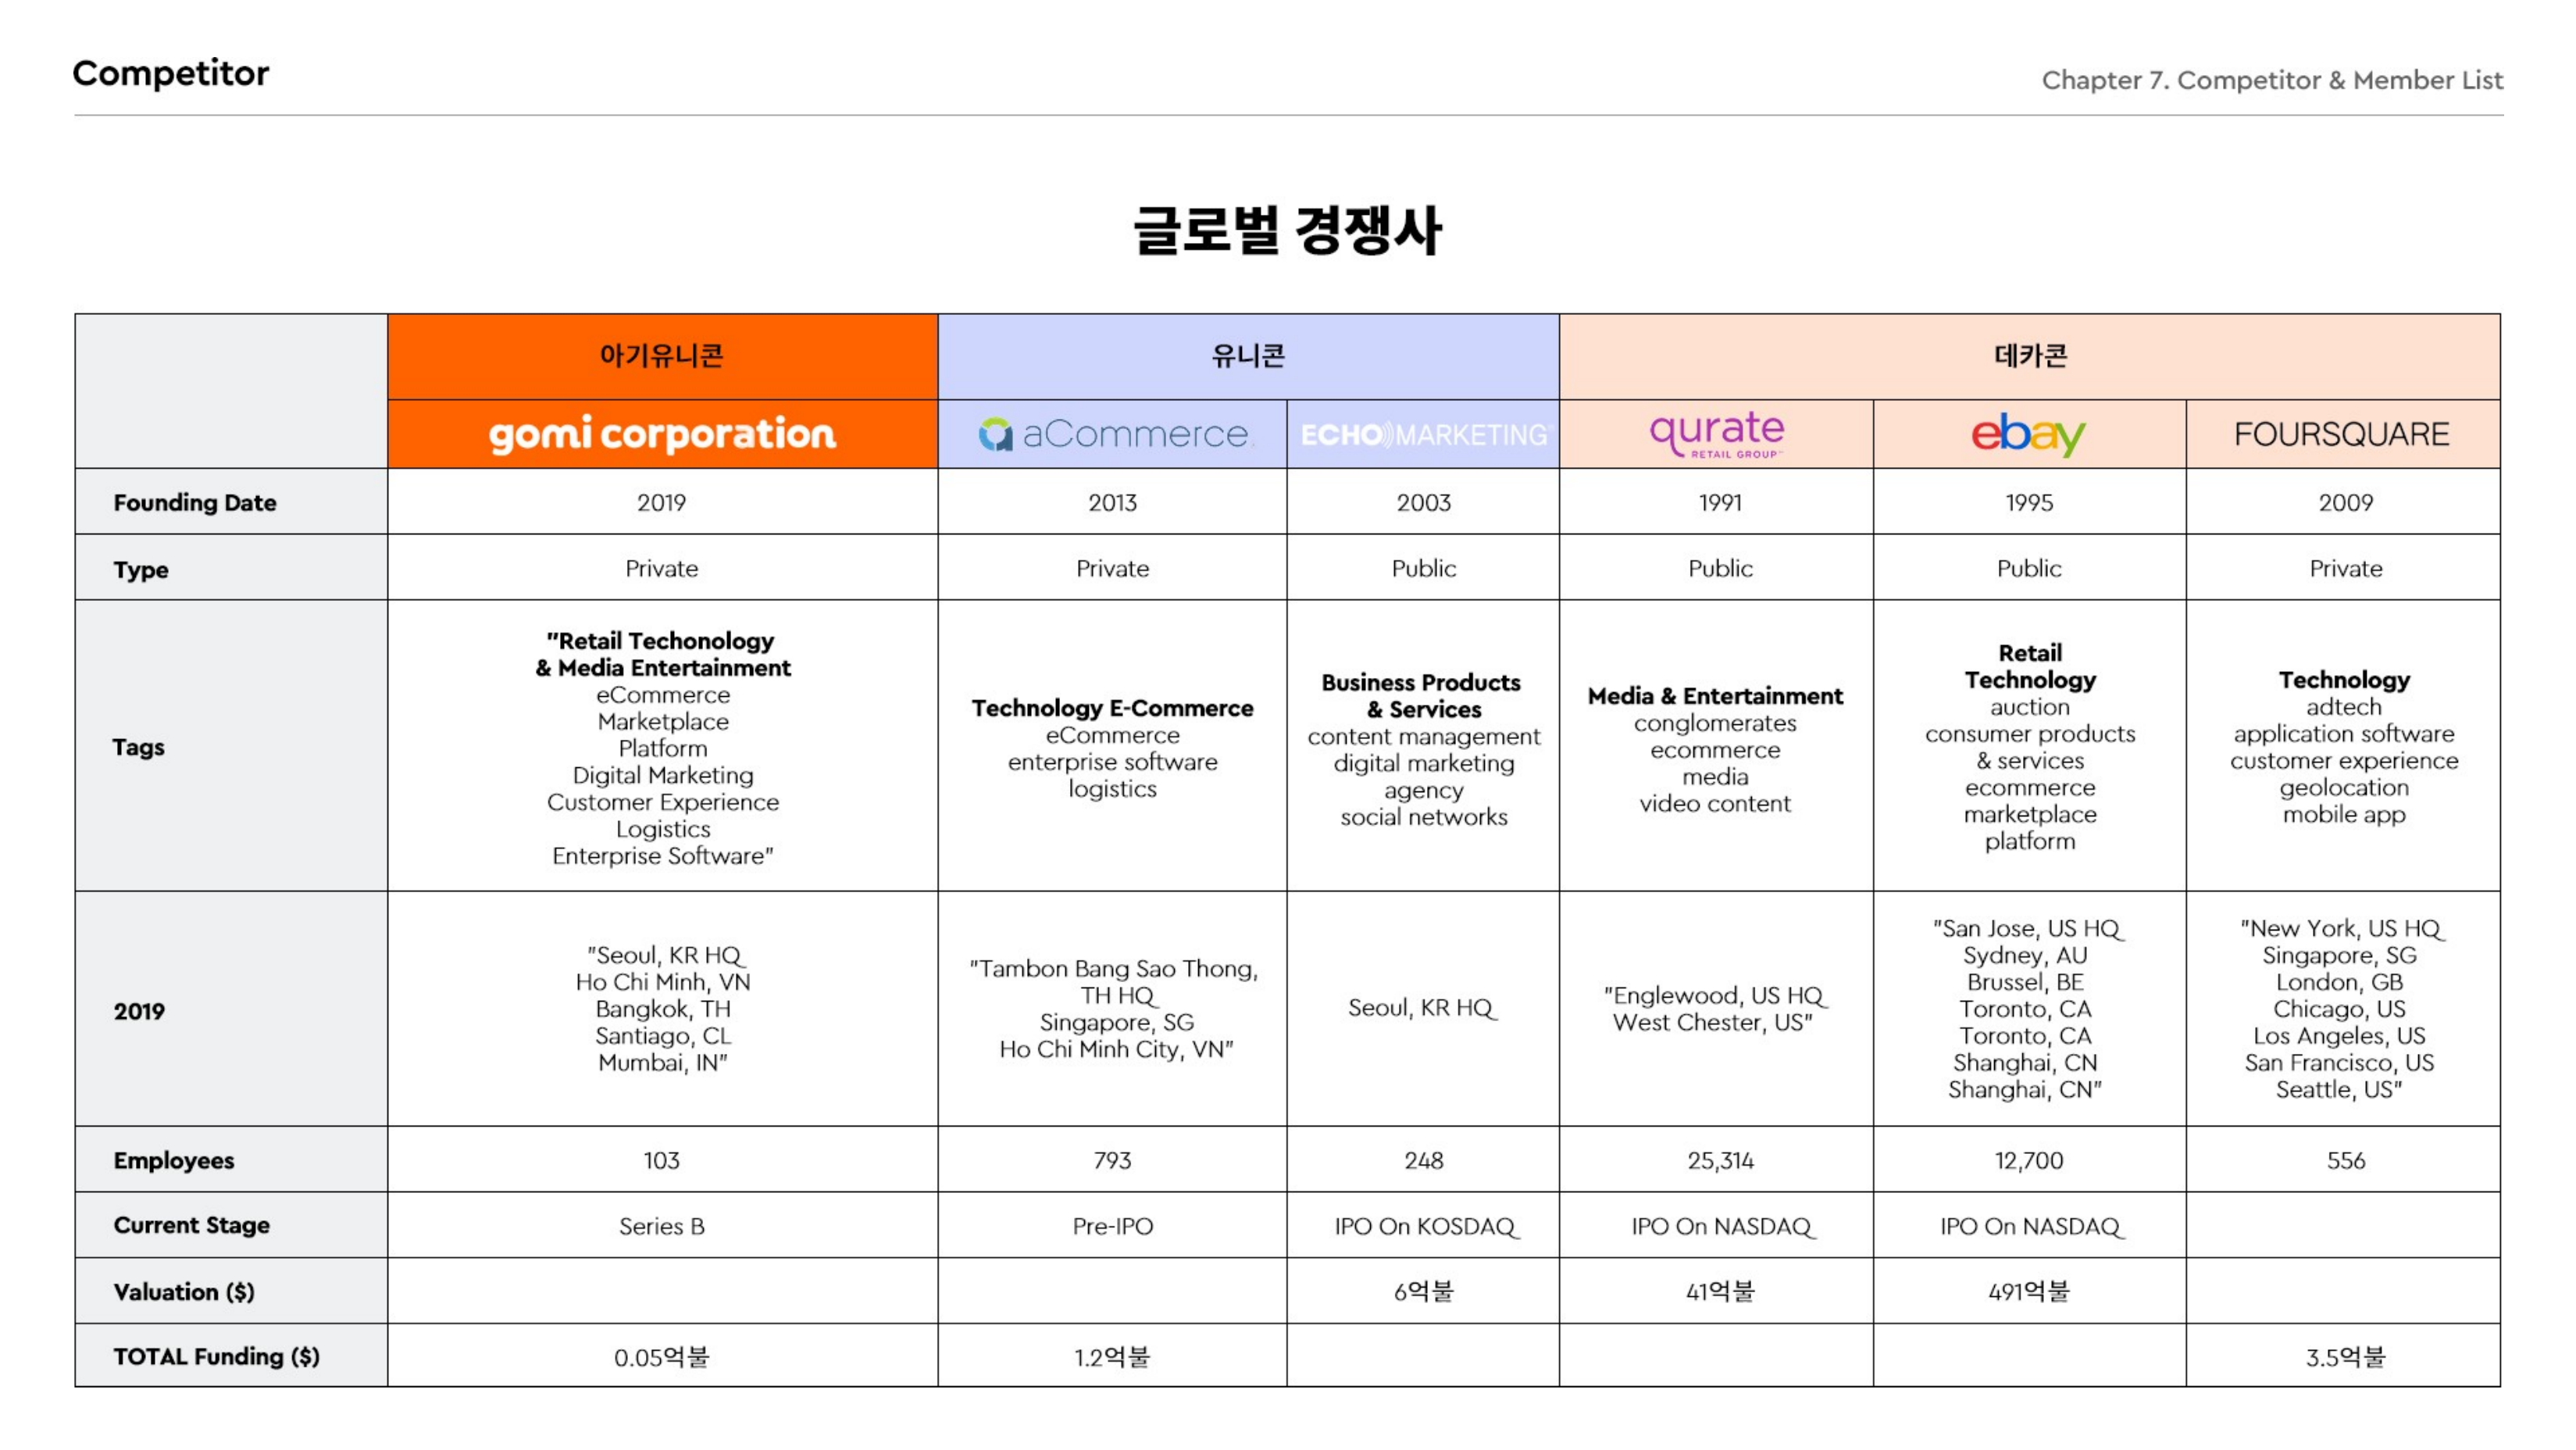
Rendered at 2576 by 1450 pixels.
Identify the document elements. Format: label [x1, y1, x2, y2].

picture [73, 57, 2504, 1388]
